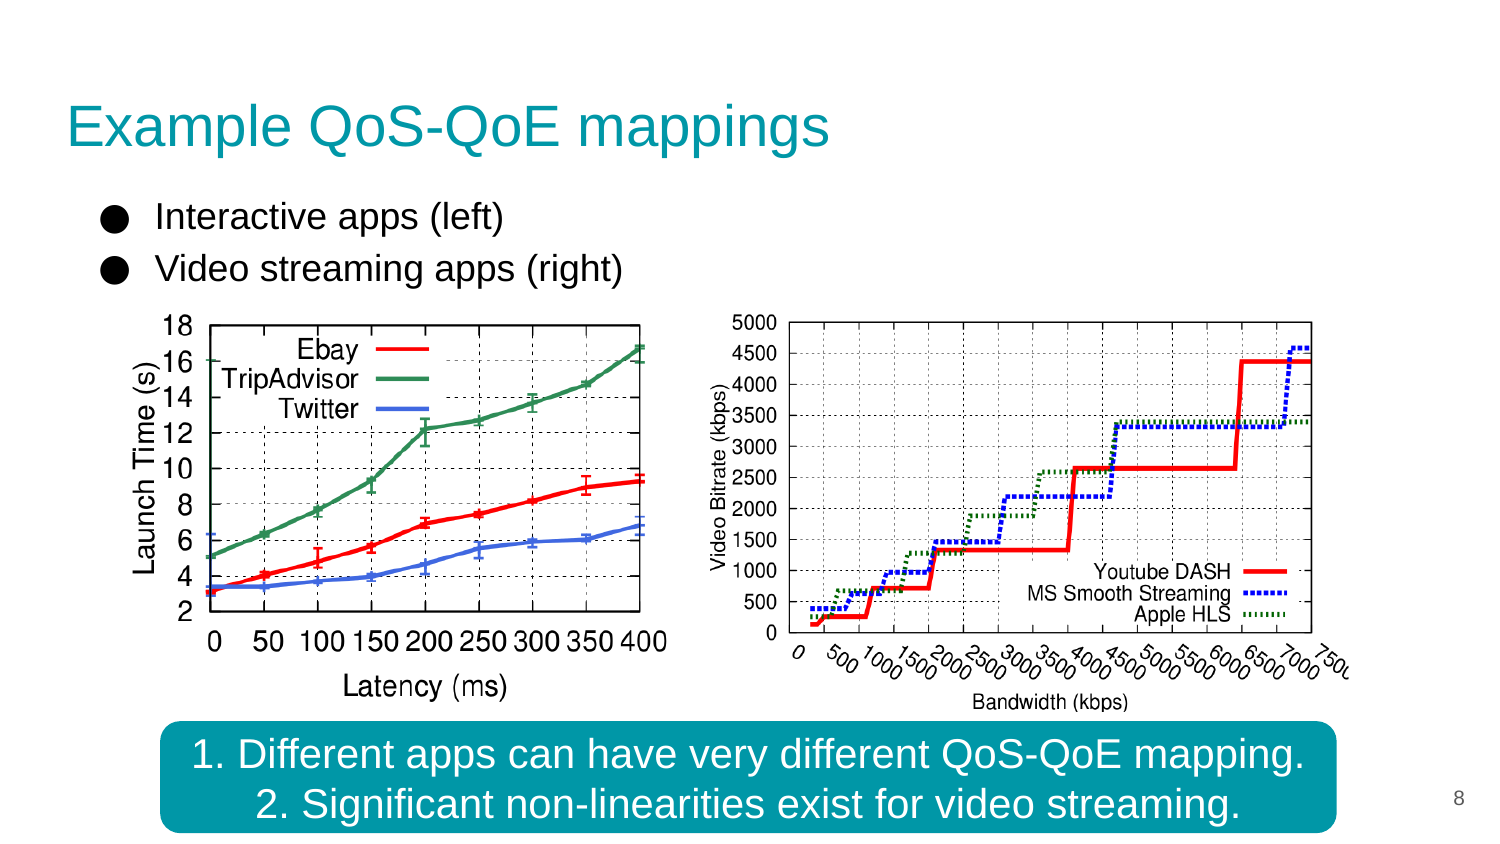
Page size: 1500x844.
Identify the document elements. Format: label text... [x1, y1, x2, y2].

text_box 1. Different apps can have very different QoS-QoE mapping. 2. Significant non-linearities exist for video streaming. [160, 721, 1337, 834]
text_box Interactive apps (left) Video streaming apps (right) [64, 170, 1333, 328]
picture [121, 295, 683, 712]
picture [698, 299, 1350, 712]
title Example QoS-QoE mappings [51, 72, 1449, 167]
slide_number 8 [1389, 764, 1480, 830]
